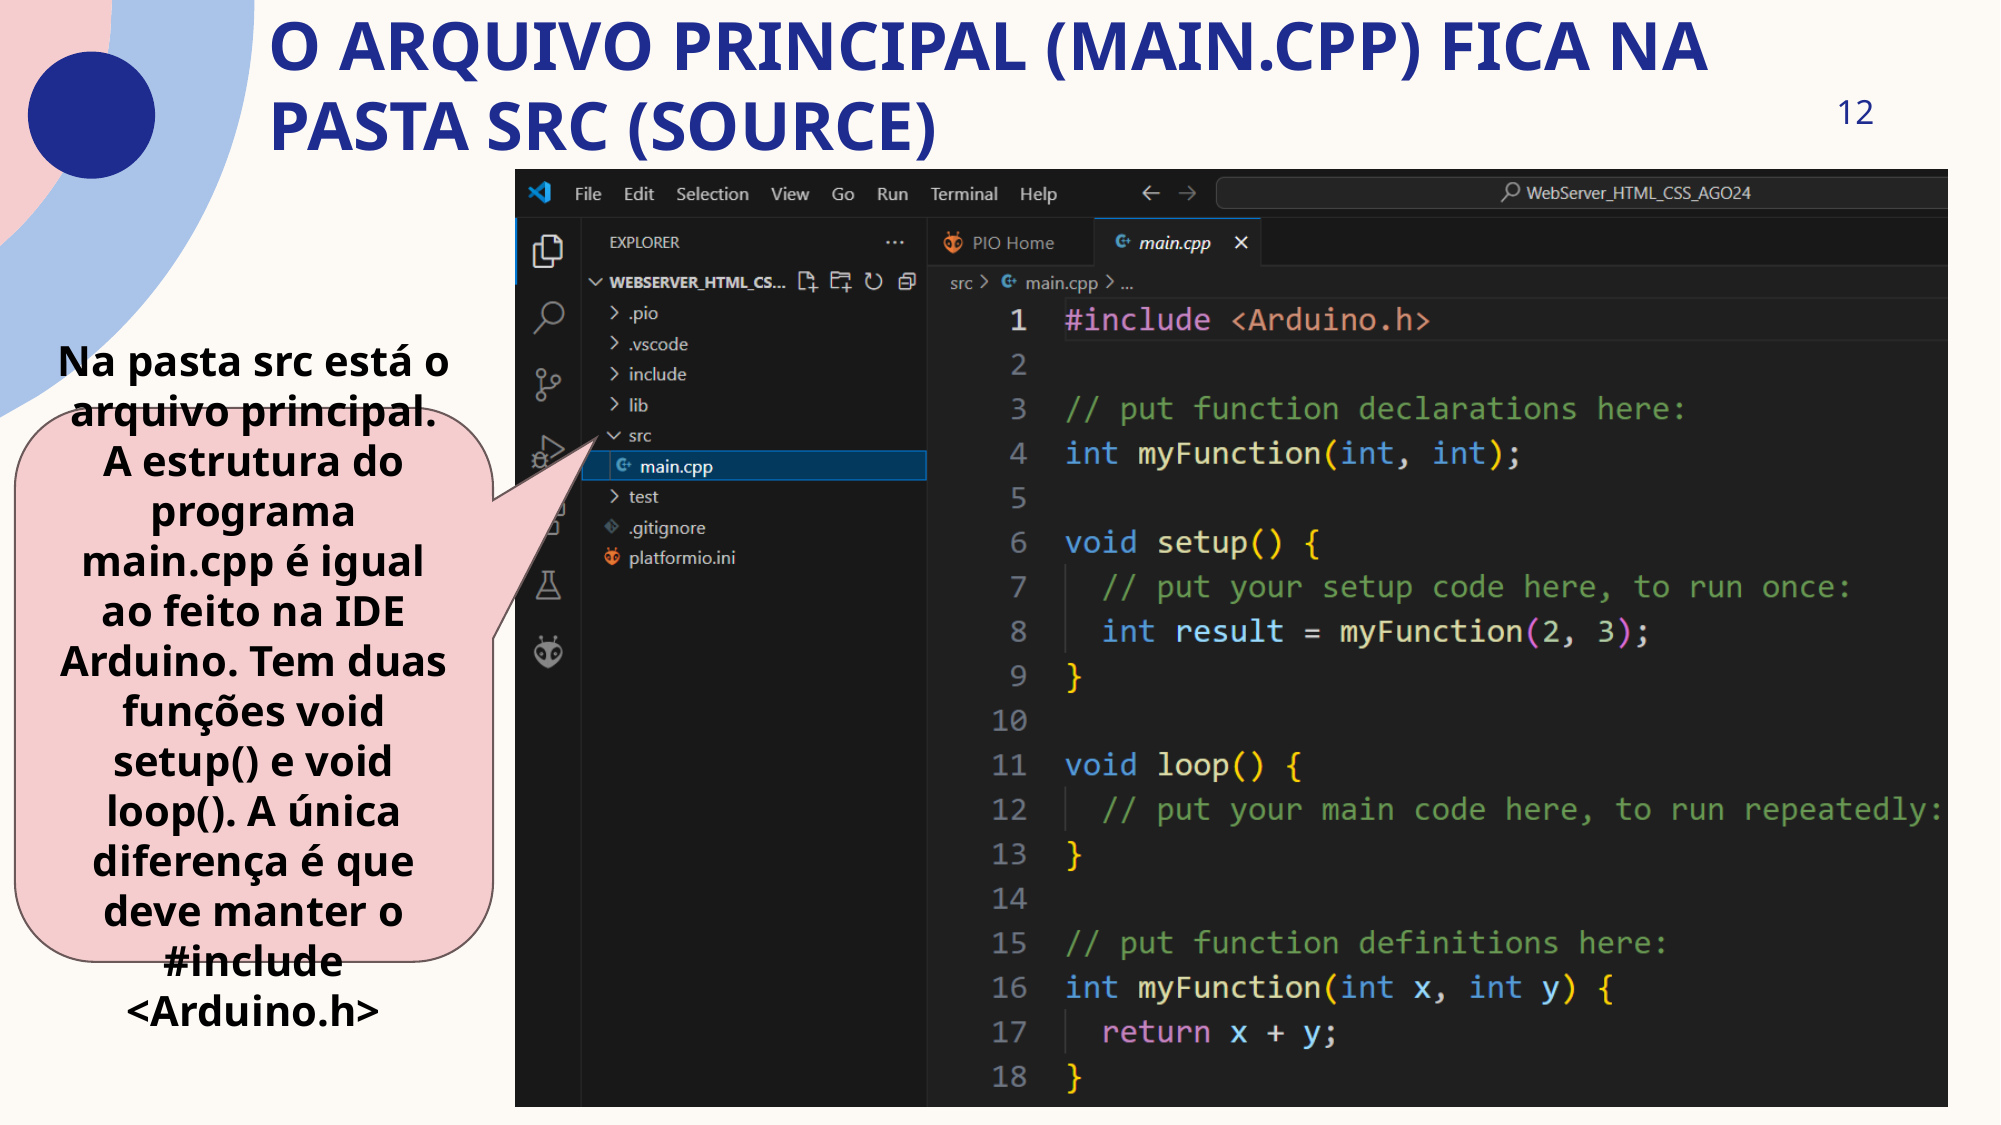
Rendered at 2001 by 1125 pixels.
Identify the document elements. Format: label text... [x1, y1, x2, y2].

slide_number 12 [1699, 75, 1875, 153]
text_box Na pasta src está o arquivo principal. A estrutura do programa main.cpp é igual ao feito na IDE Arduino. Tem duas funções void setup() e void loop(). A única diferença é que deve manter o #include <Arduino.h> [13, 406, 515, 963]
picture [515, 168, 1948, 1107]
title O arquivo principal (main.cpp) fica na pasta src (source) [253, 63, 1875, 165]
